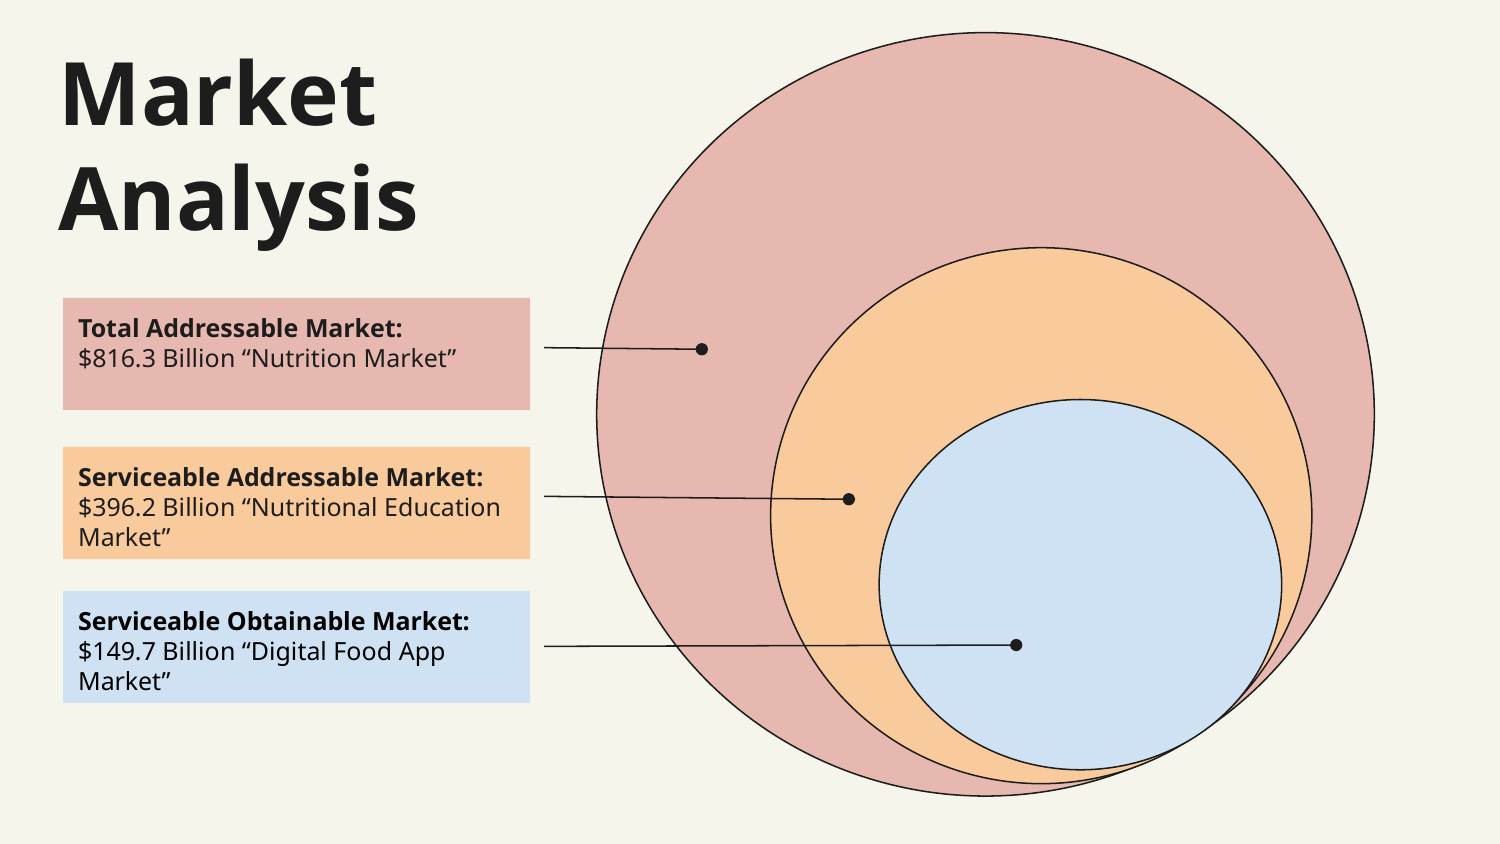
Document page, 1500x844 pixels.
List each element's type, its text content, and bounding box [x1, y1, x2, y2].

text_box [810, 656, 1173, 784]
text_box Total Addressable Market: $816.3 Billion “Nutrition Market” [63, 297, 531, 410]
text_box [543, 496, 850, 500]
text_box [770, 247, 1312, 691]
text_box [596, 32, 1375, 719]
title Market Analysis [43, 22, 452, 267]
text_box Serviceable Obtainable Market: $149.7 Billion “Digital Food App Market” [63, 590, 531, 703]
text_box [879, 399, 1282, 770]
text_box [684, 656, 1113, 797]
text_box Serviceable Addressable Market: $396.2 Billion “Nutritional Education Market” [63, 446, 531, 560]
